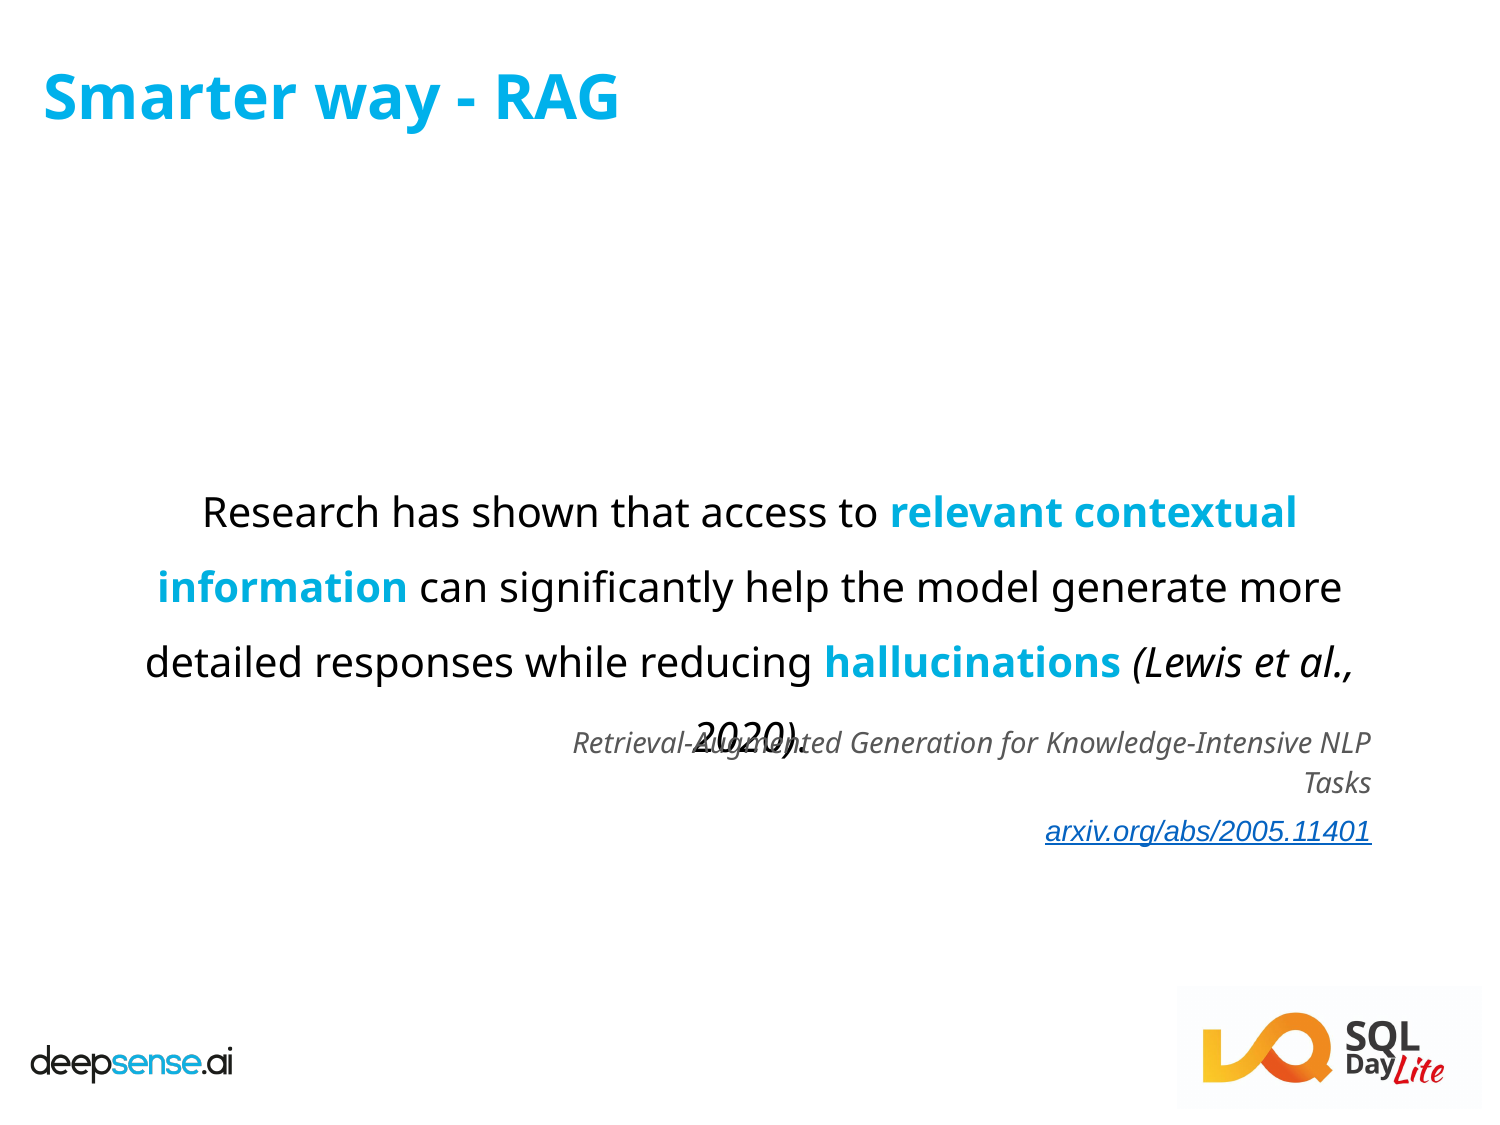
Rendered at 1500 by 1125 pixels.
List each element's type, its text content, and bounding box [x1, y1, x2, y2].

title Smarter way - RAG [28, 30, 1426, 156]
picture [28, 1042, 235, 1087]
text_box Research has shown that access to relevant contextual information can significantly help the model generate more detailed responses while reducing hallucinations (Lewis et al., 2020). [113, 446, 1387, 777]
picture [1177, 986, 1482, 1109]
text_box Retrieval-Augmented Generation for Knowledge-Intensive NLP Tasks arxiv.org/abs/2005.11401 [523, 704, 1387, 863]
